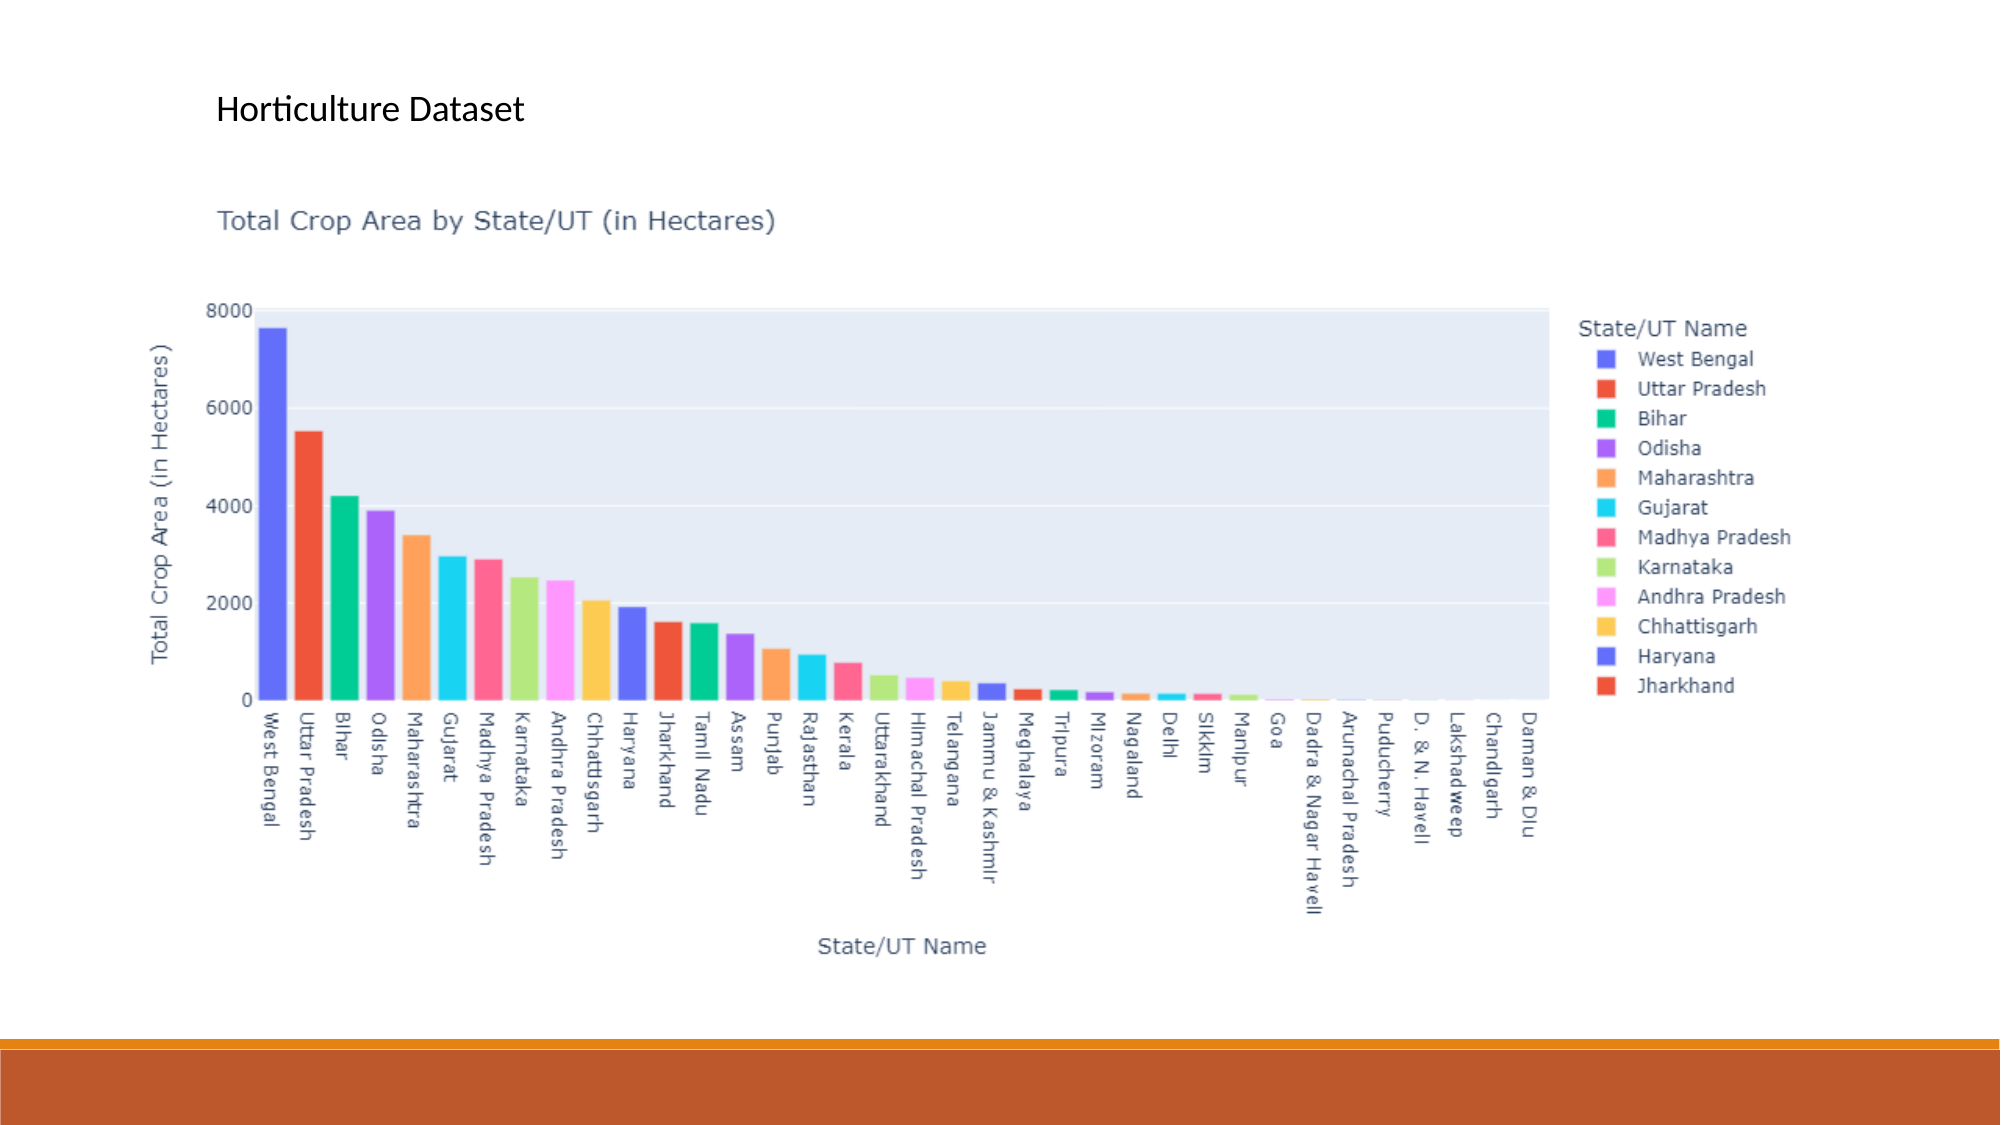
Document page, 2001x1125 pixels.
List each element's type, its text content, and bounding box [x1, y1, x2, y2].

text_box Horticulture Dataset [201, 76, 573, 137]
picture [129, 151, 1870, 974]
